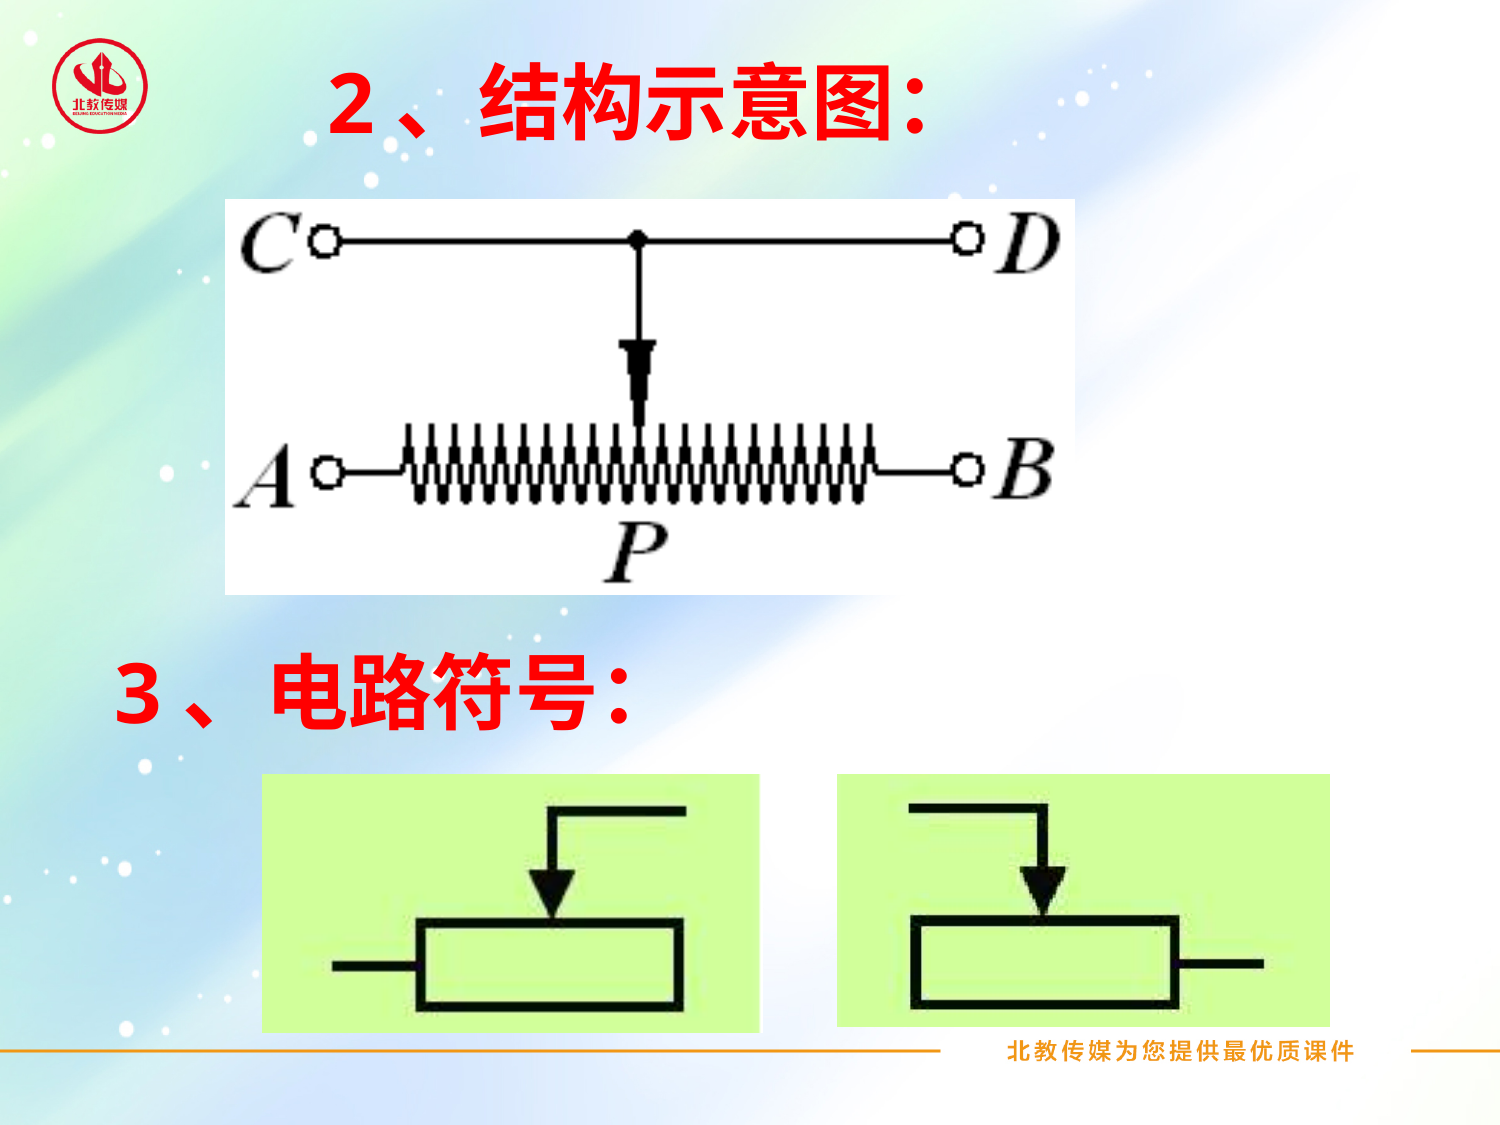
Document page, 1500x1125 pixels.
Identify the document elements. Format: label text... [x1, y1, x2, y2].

text_box 2、结构示意图： [312, 42, 1117, 158]
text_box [224, 199, 1076, 596]
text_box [262, 774, 763, 1033]
text_box 3、电路符号： [100, 633, 727, 748]
picture [0, 0, 1500, 1125]
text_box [837, 774, 1330, 1027]
